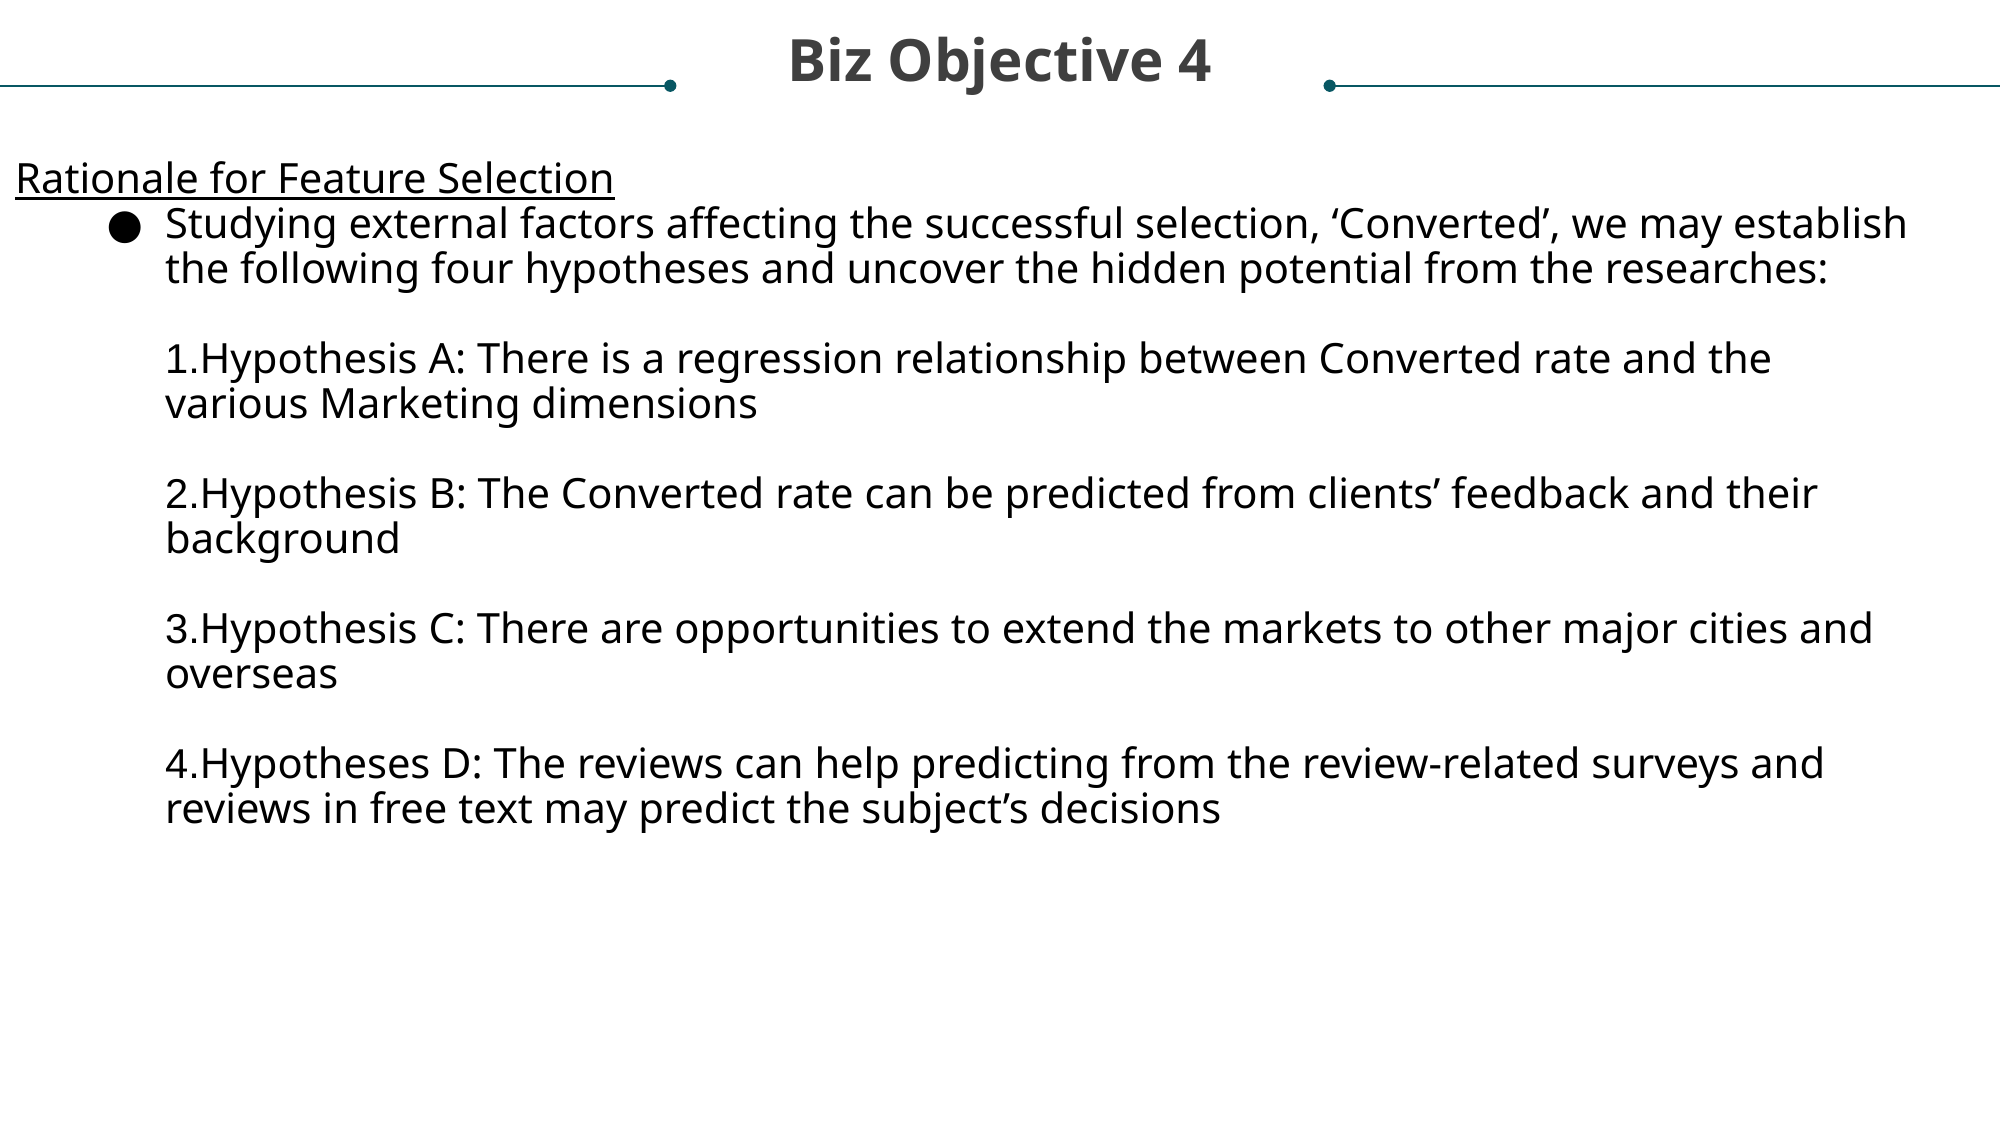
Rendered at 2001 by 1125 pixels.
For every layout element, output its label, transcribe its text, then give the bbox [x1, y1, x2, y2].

text_box Rationale for Feature Selection Studying external factors affecting the successful selection, ‘Converted’, we may establish the following four hypotheses and uncover the hidden potential from the researches: 1.Hypothesis A: There is a regression relationship between Converted rate and the various Marketing dimensions 2.Hypothesis B: The Converted rate can be predicted from clients’ feedback and their background 3.Hypothesis C: There are opportunities to extend the markets to other major cities and overseas 4.Hypotheses D: The reviews can help predicting from the review-related surveys and reviews in free text may predict the subject’s decisions [0, 142, 1933, 893]
text_box Biz Objective 4 [37, 31, 1963, 165]
